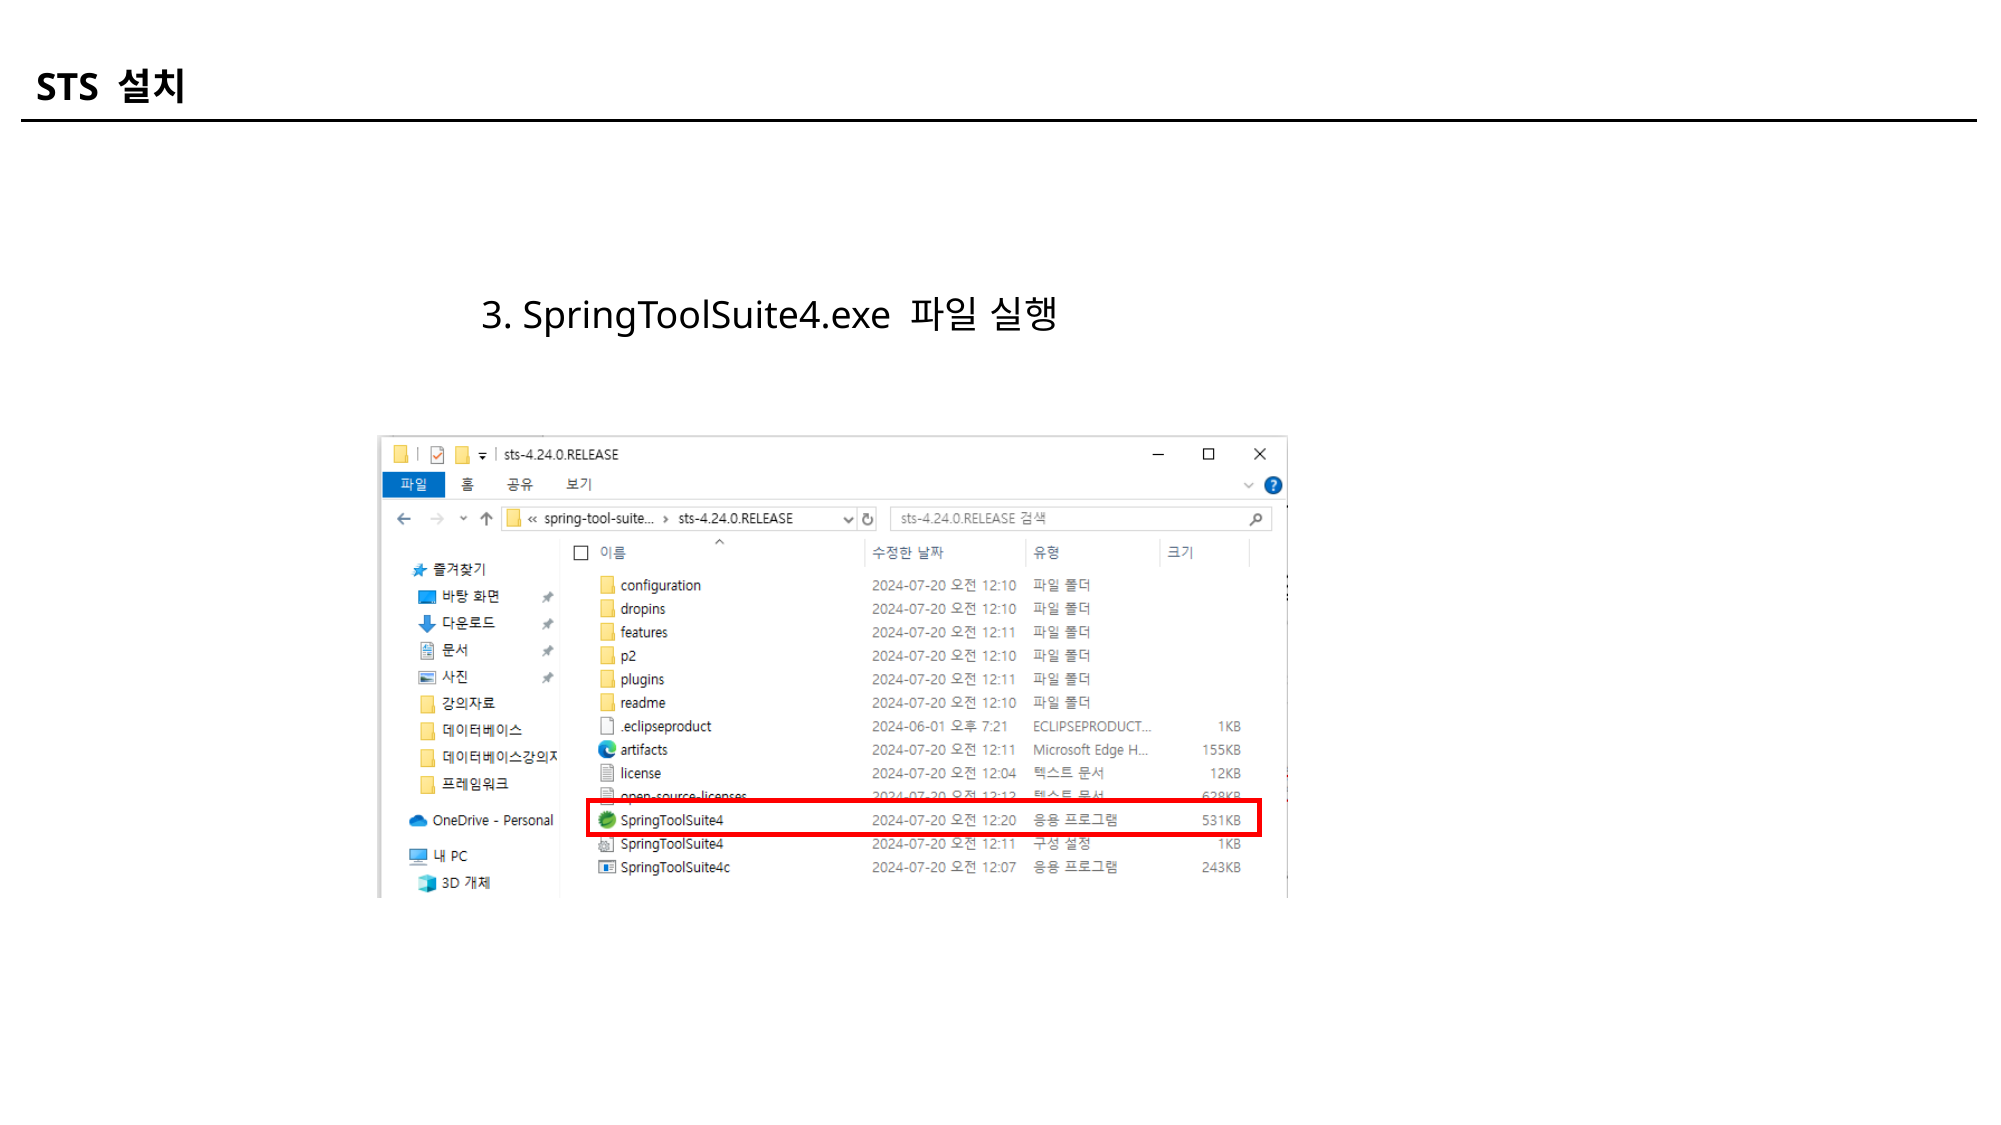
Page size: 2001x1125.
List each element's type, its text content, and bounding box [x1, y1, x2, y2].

text_box 3. SpringToolSuite4.exe 파일 실행 [466, 283, 1074, 344]
picture [377, 435, 1288, 898]
text_box STS 설치 [21, 55, 1978, 116]
